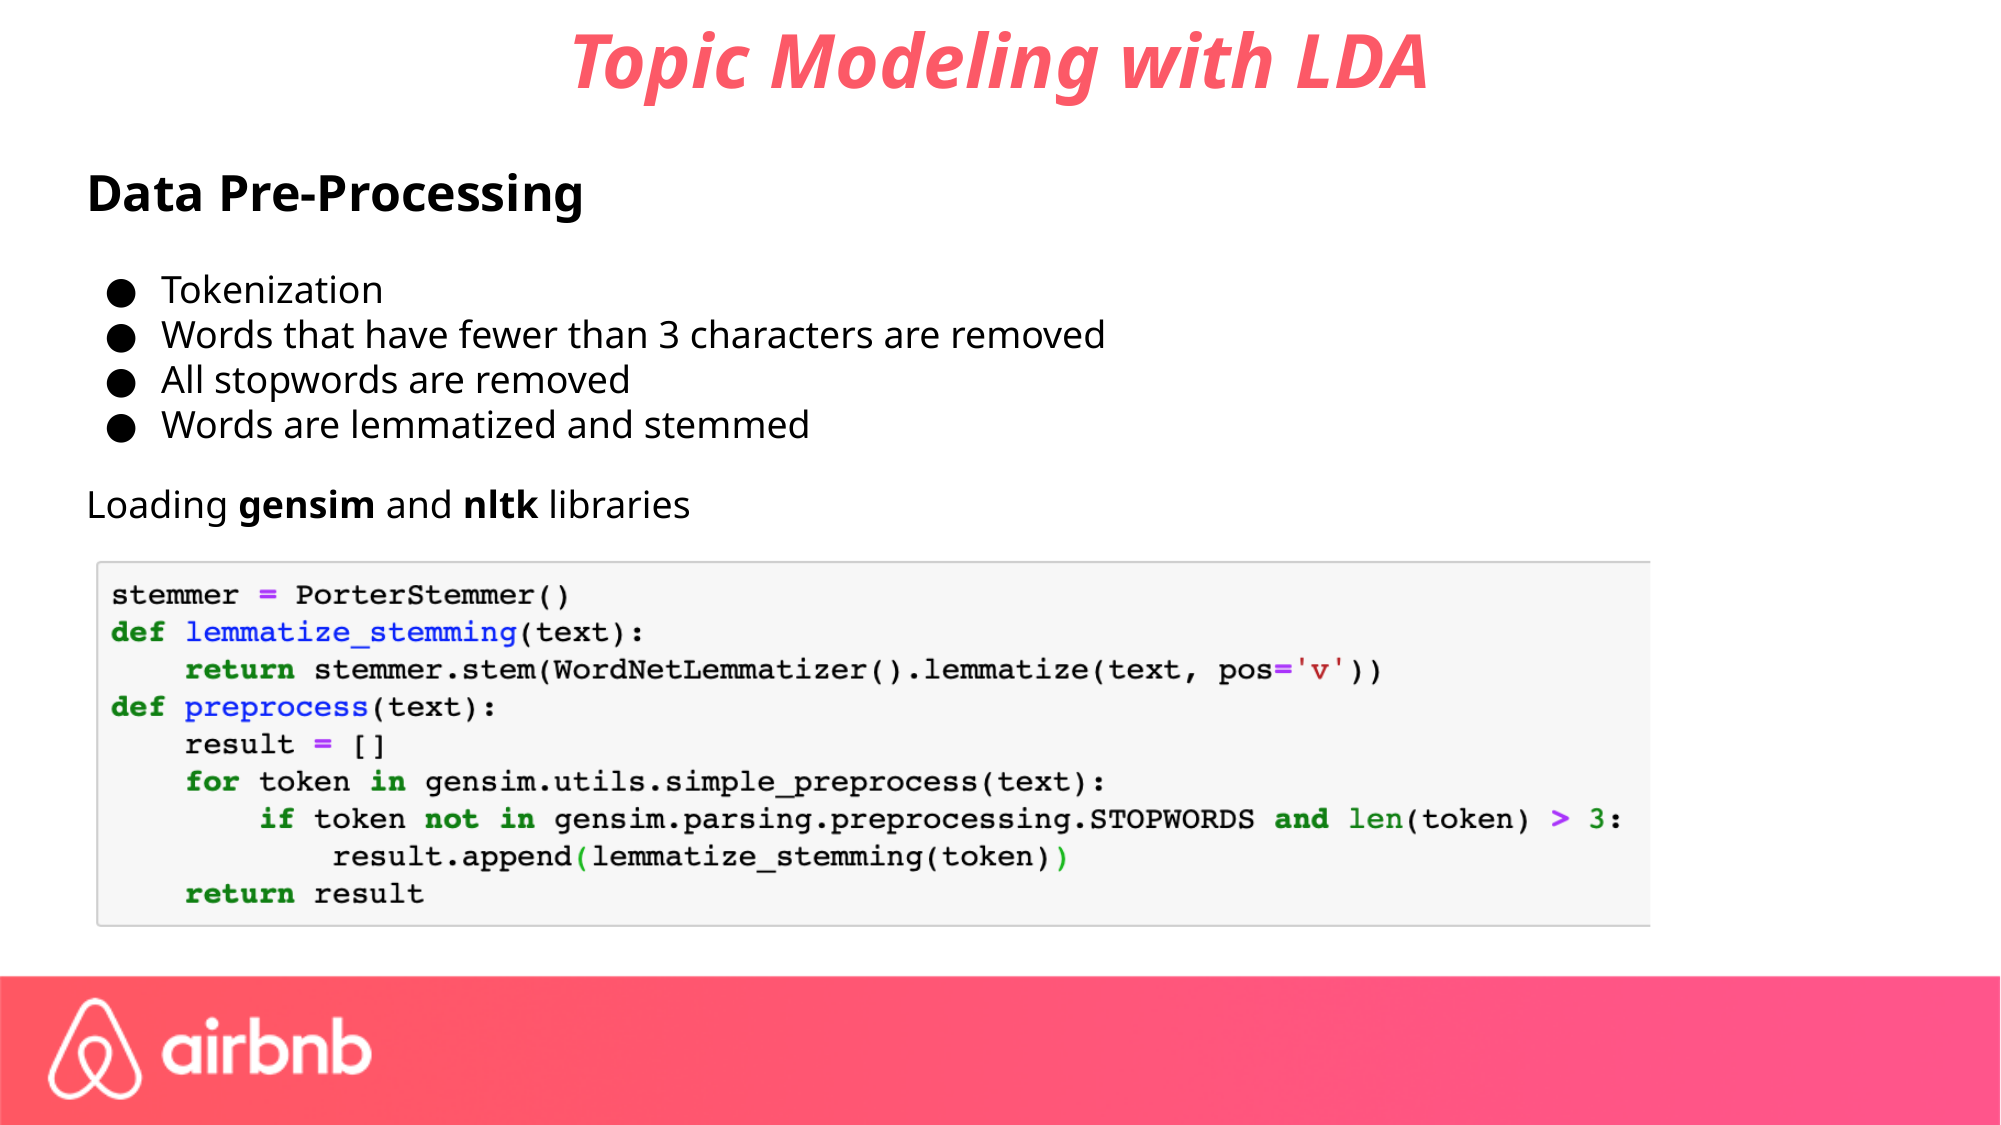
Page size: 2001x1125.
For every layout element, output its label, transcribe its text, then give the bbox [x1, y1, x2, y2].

text_box Data Pre-Processing Tokenization Words that have fewer than 3 characters are removed All stopwords are removed Words are lemmatized and stemmed Loading gensim and nltk libraries [71, 146, 1863, 639]
title Topic Modeling with LDA [0, 26, 2000, 113]
picture [0, 0, 2001, 1125]
